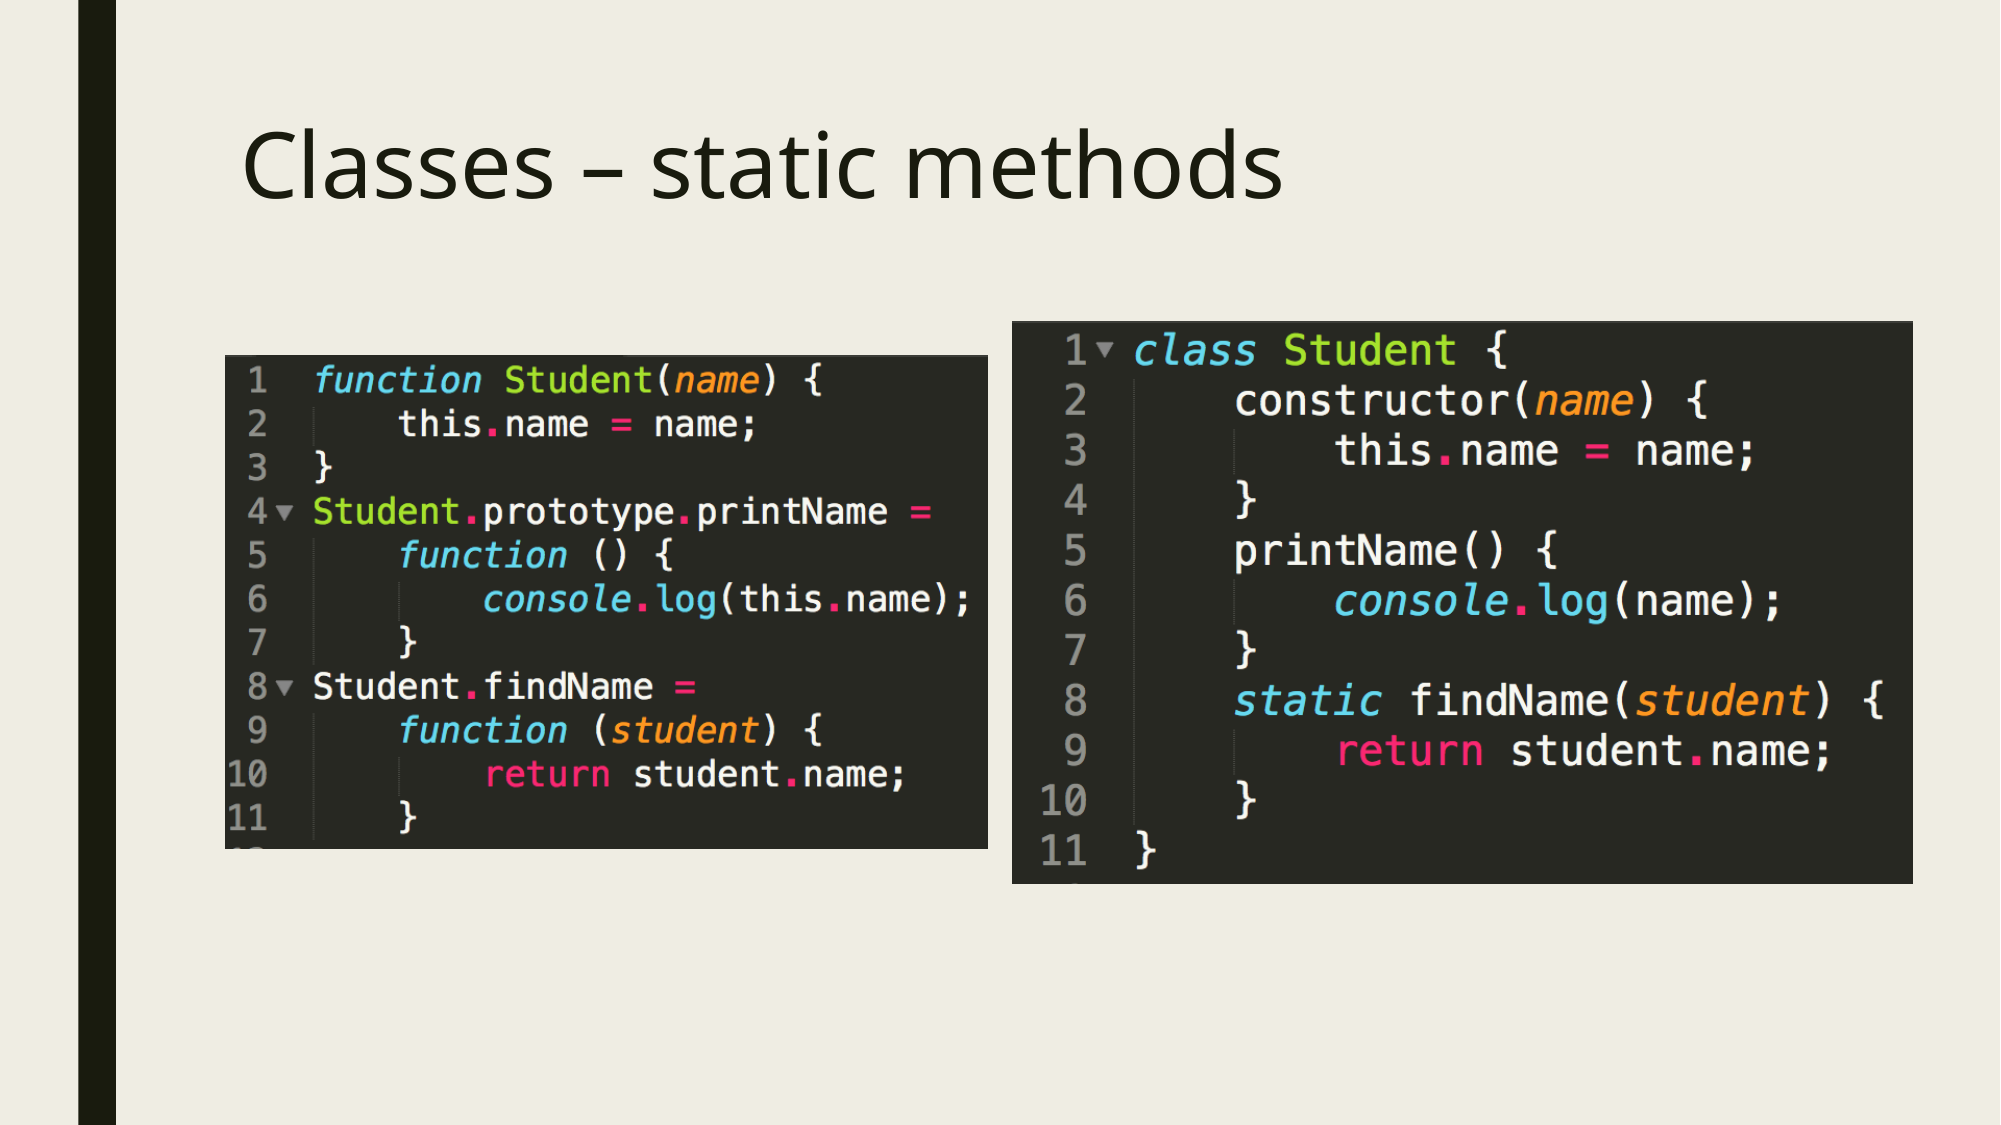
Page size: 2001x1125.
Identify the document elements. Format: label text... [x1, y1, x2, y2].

picture [224, 355, 988, 849]
picture [1012, 321, 1913, 884]
title Classes – static methods [225, 112, 1800, 357]
